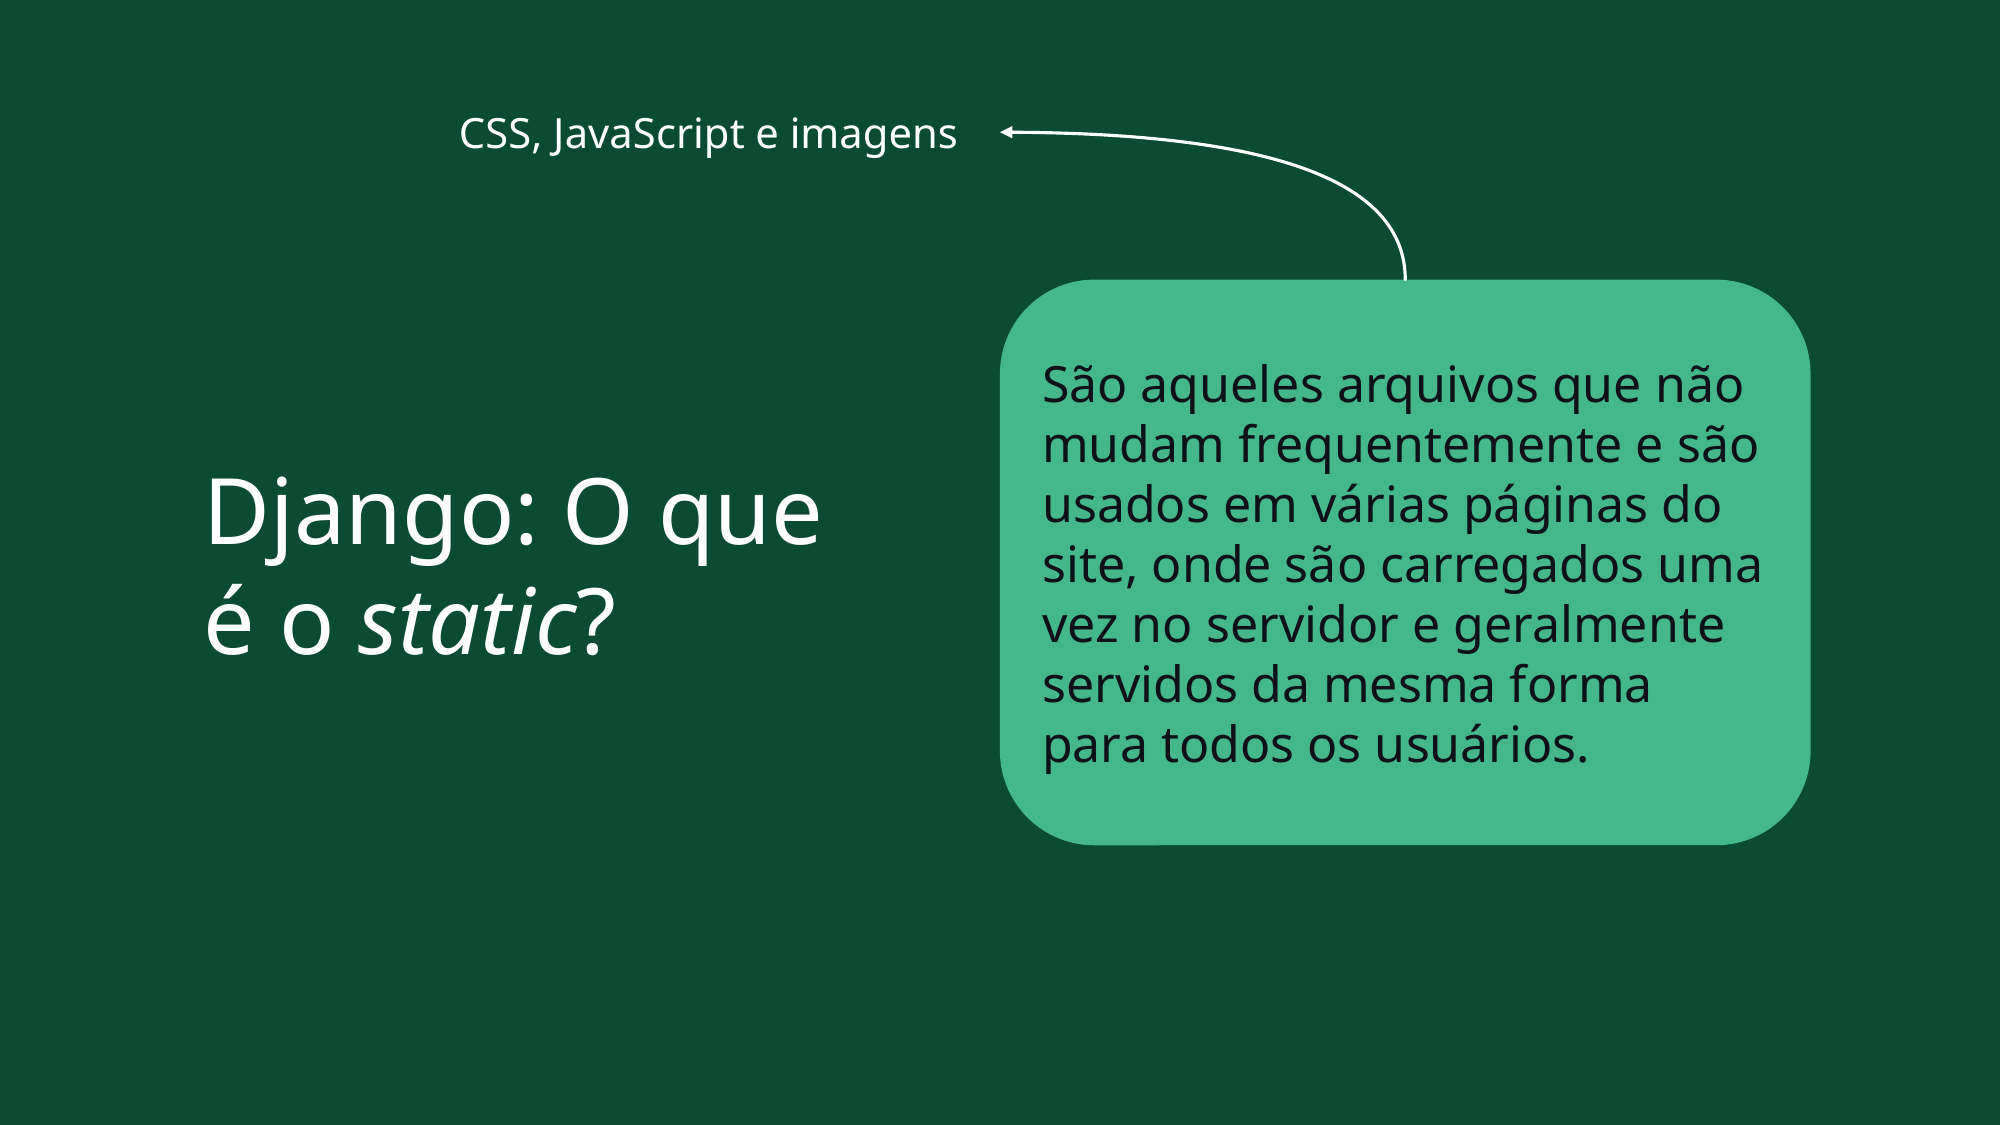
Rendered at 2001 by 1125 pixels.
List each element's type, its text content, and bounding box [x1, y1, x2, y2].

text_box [1128, 2, 1277, 410]
text_box Django: O que é o static? [189, 445, 906, 680]
text_box São aqueles arquivos que não mudam frequentemente e são usados em várias páginas do site, onde são carregados uma vez no servidor e geralmente servidos da mesma forma para todos os usuários. [998, 278, 1813, 847]
text_box CSS, JavaScript e imagens [416, 99, 1000, 165]
